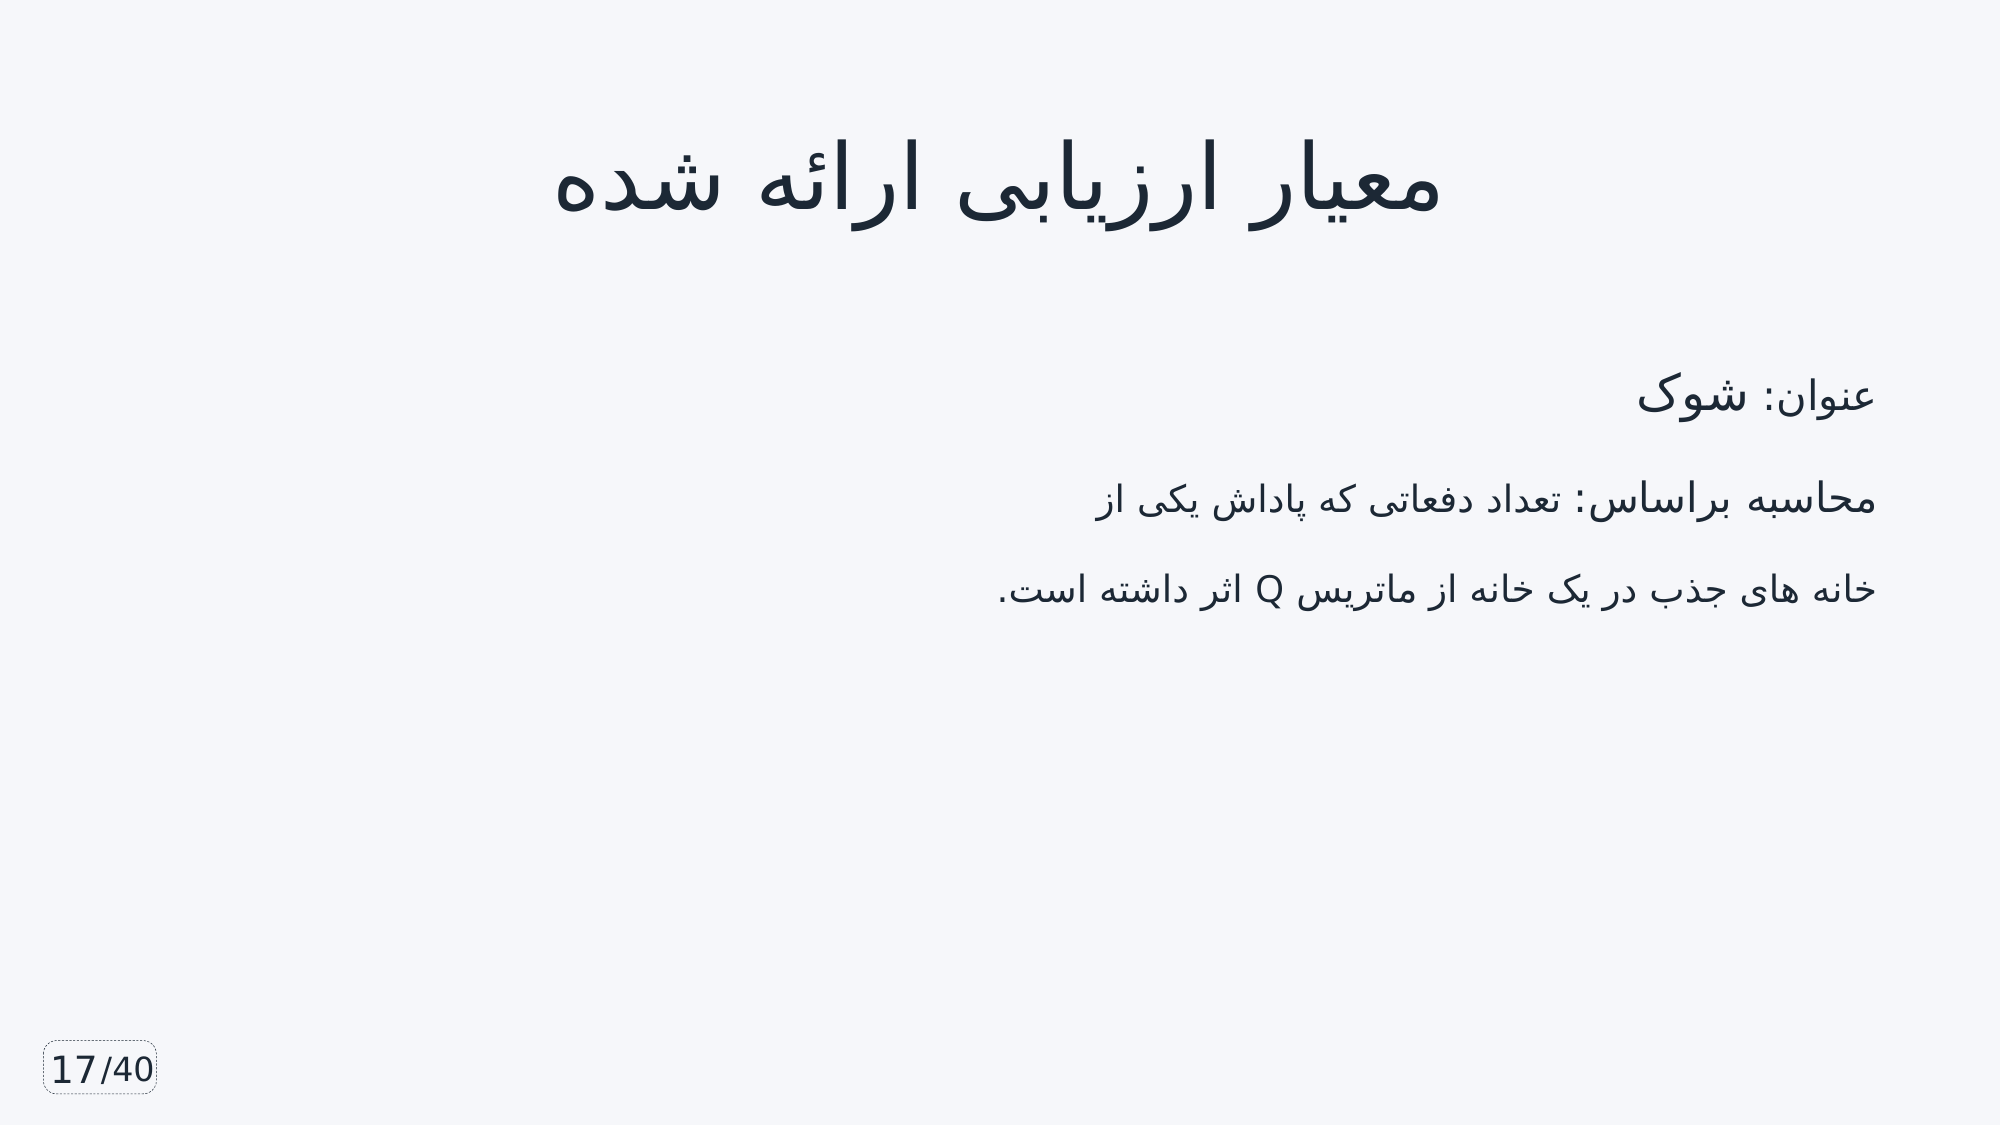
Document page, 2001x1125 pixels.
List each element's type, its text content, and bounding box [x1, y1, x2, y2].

title معیار ارزیابی ارائه شده [137, 70, 1863, 289]
text_box عنوان: شوک محاسبه براساس: تعداد دفعاتی که پاداش یکی از خانه های جذب در یک خانه از ماتریس Q اثر داشته است. [888, 293, 1893, 618]
slide_number 17 [0, 1038, 113, 1099]
